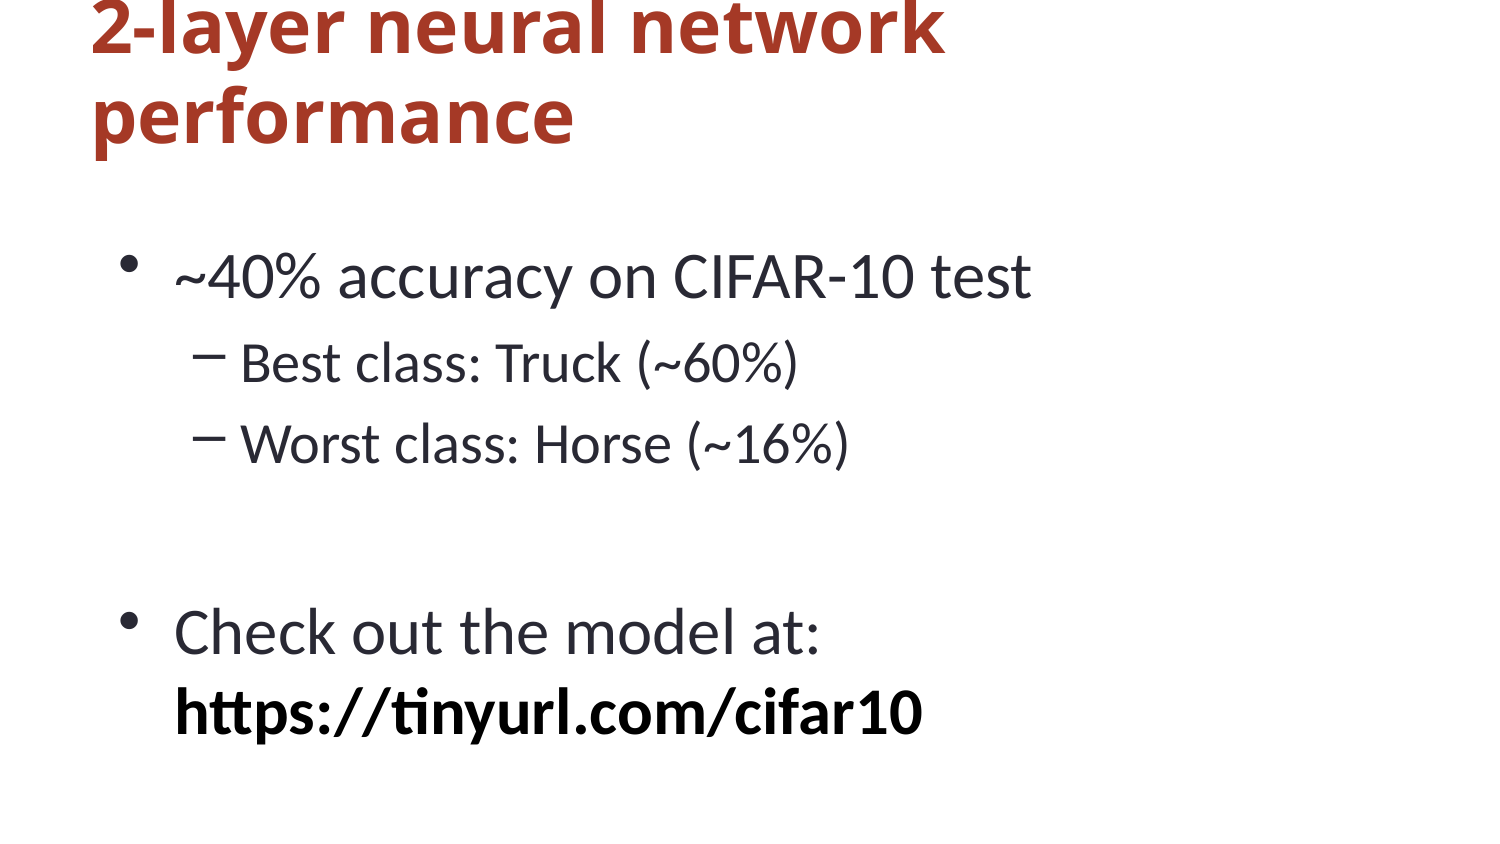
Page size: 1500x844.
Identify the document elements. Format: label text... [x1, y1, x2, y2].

list ~40% accuracy on CIFAR-10 test Best class: Truck (~60%) Worst class: Horse (~16%) Check out the model at: https://tinyurl.com/cifar10 [103, 224, 1397, 760]
title 2-layer neural network performance [75, 24, 1425, 113]
